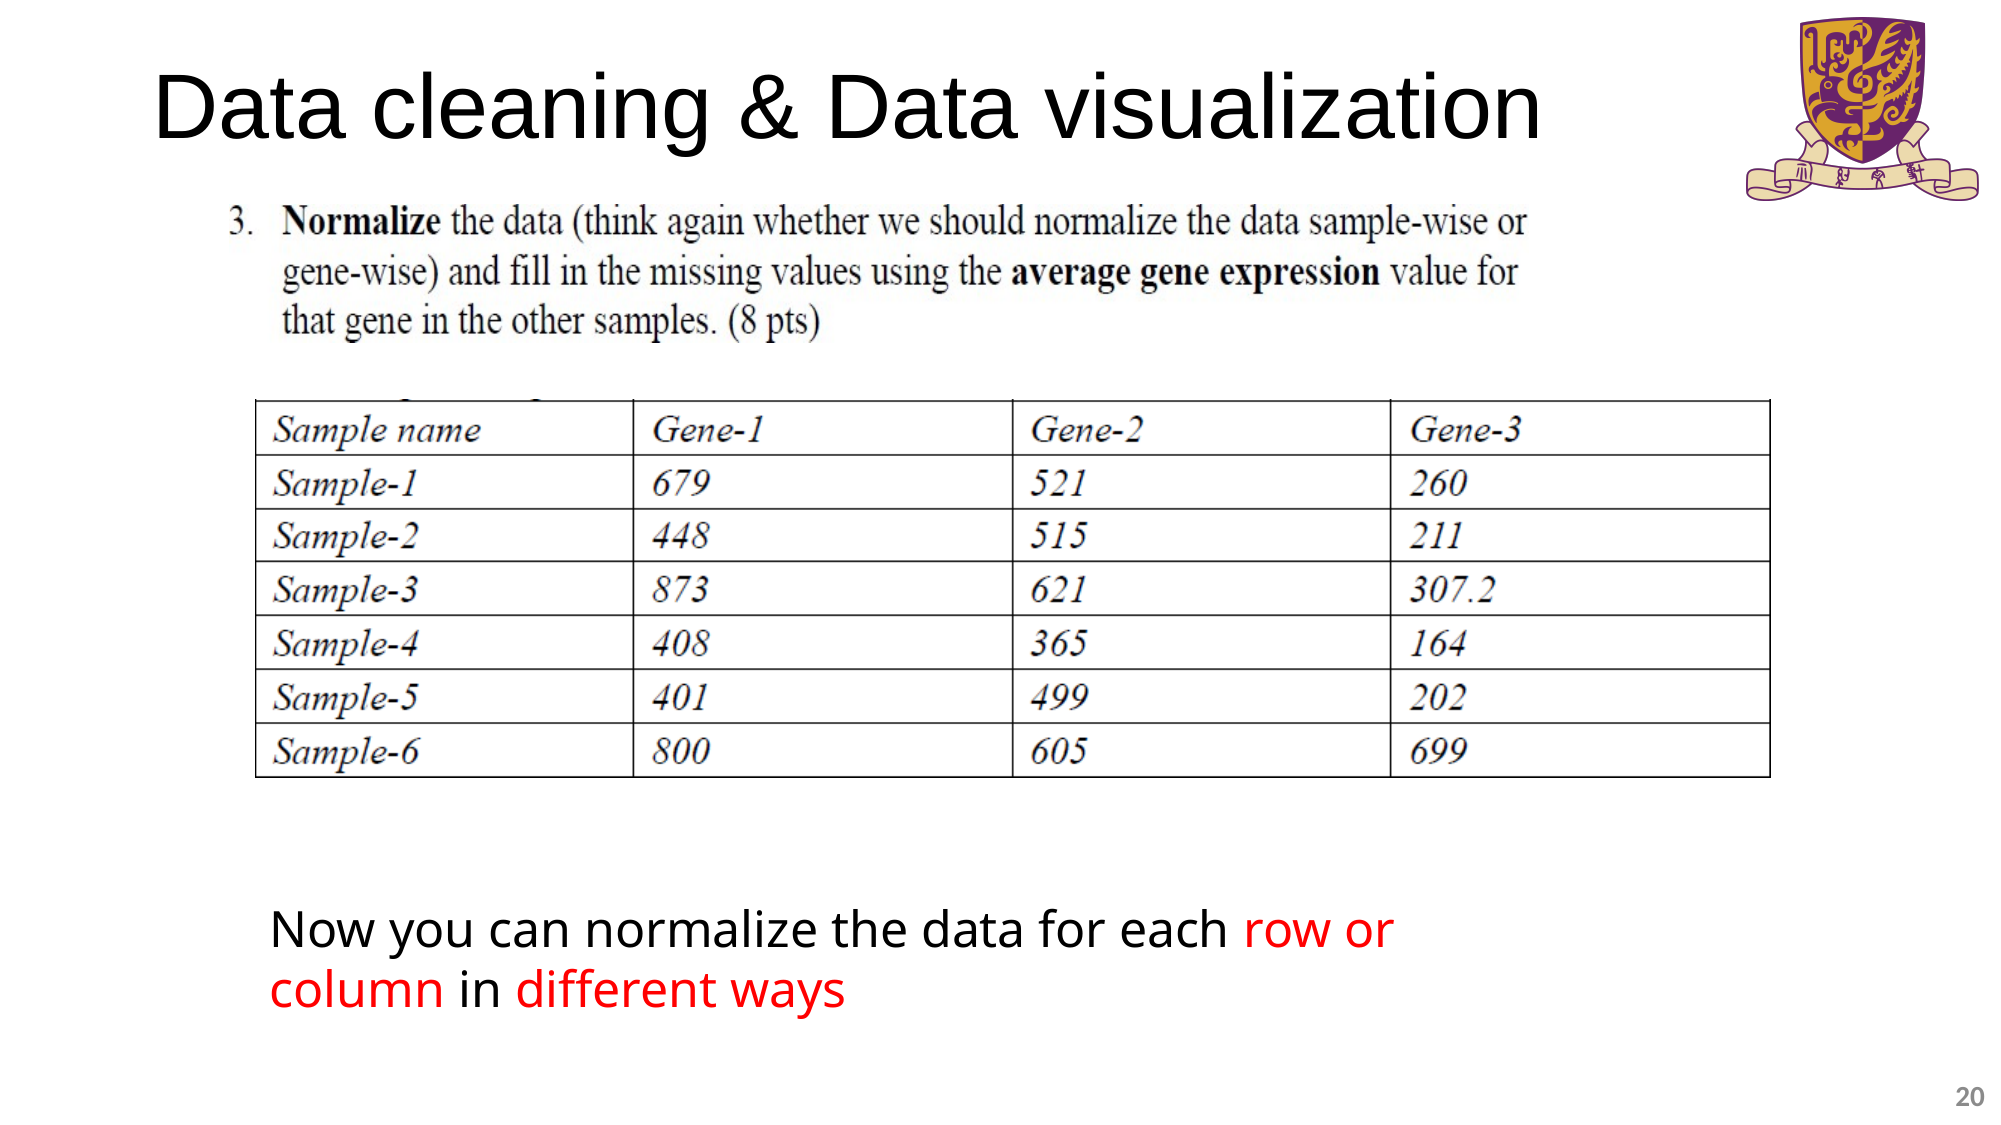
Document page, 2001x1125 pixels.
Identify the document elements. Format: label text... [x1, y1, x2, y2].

picture [255, 399, 1771, 779]
picture [228, 204, 1529, 343]
slide_number 20 [1550, 1065, 2000, 1125]
text_box Now you can normalize the data for each row or column in different ways [267, 895, 1575, 1018]
picture [1863, 17, 1979, 201]
title Data cleaning & Data visualization [137, 0, 1863, 218]
